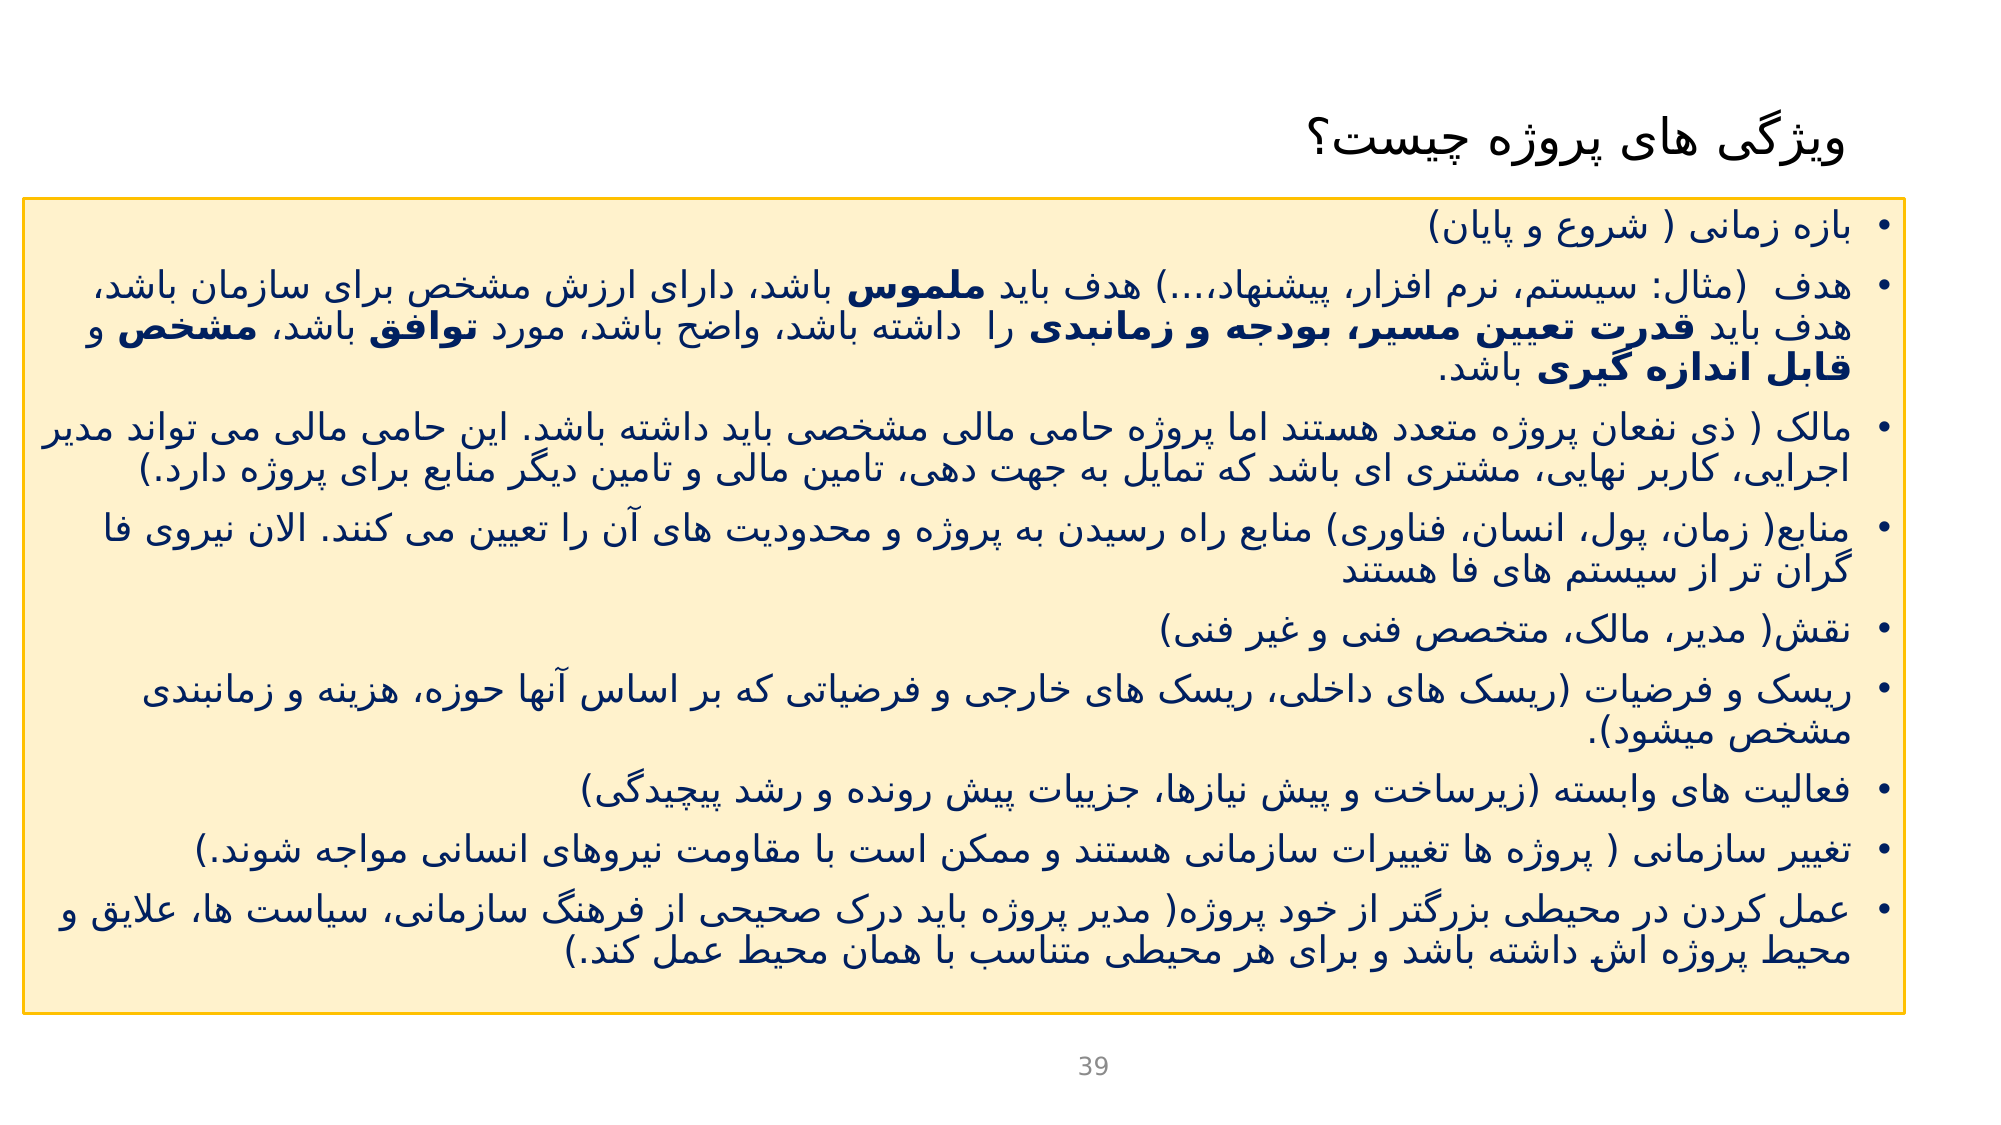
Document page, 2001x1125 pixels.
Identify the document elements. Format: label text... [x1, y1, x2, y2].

list بازه زمانی ( شروع و پایان) هدف (مثال: سیستم، نرم افزار، پیشنهاد،...) هدف باید ملموس باشد، دارای ارزش مشخص برای سازمان باشد، هدف باید قدرت تعیین مسیر، بودجه و زمانبدی را داشته باشد، واضح باشد، مورد توافق باشد، مشخص و قابل اندازه گیری باشد. مالک ( ذی نفعان پروژه متعدد هستند اما پروژه حامی مالی مشخصی باید داشته باشد. این حامی مالی می تواند مدیر اجرایی، کاربر نهایی، مشتری ای باشد که تمایل به جهت دهی، تامین مالی و تامین دیگر منابع برای پروژه دارد.) منابع( زمان، پول، انسان، فناوری) منابع راه رسیدن به پروژه و محدودیت های آن را تعیین می کنند. الان نیروی فا گران تر از سیستم های فا هستند نقش( مدیر، مالک، متخصص فنی و غیر فنی) ریسک و فرضیات (ریسک های داخلی، ریسک های خارجی و فرضیاتی که بر اساس آنها حوزه، هزینه و زمانبندی مشخص میشود). فعالیت های وابسته (زیرساخت و پیش نیازها، جزییات پیش رونده و رشد پیچیدگی) تغییر سازمانی ( پروژه ها تغییرات سازمانی هستند و ممکن است با مقاومت نیروهای انسانی مواجه شوند.) عمل کردن در محیطی بزرگتر از خود پروژه( مدیر پروژه باید درک صحیحی از فرهنگ سازمانی، سیاست ها، علایق و محیط پروژه اش داشته باشد و برای هر محیطی متناسب با همان محیط عمل کند.) [23, 198, 1905, 1014]
slide_number 39 [674, 1035, 1125, 1096]
title ویژگی های پروژه چیست؟ [137, 59, 1863, 198]
